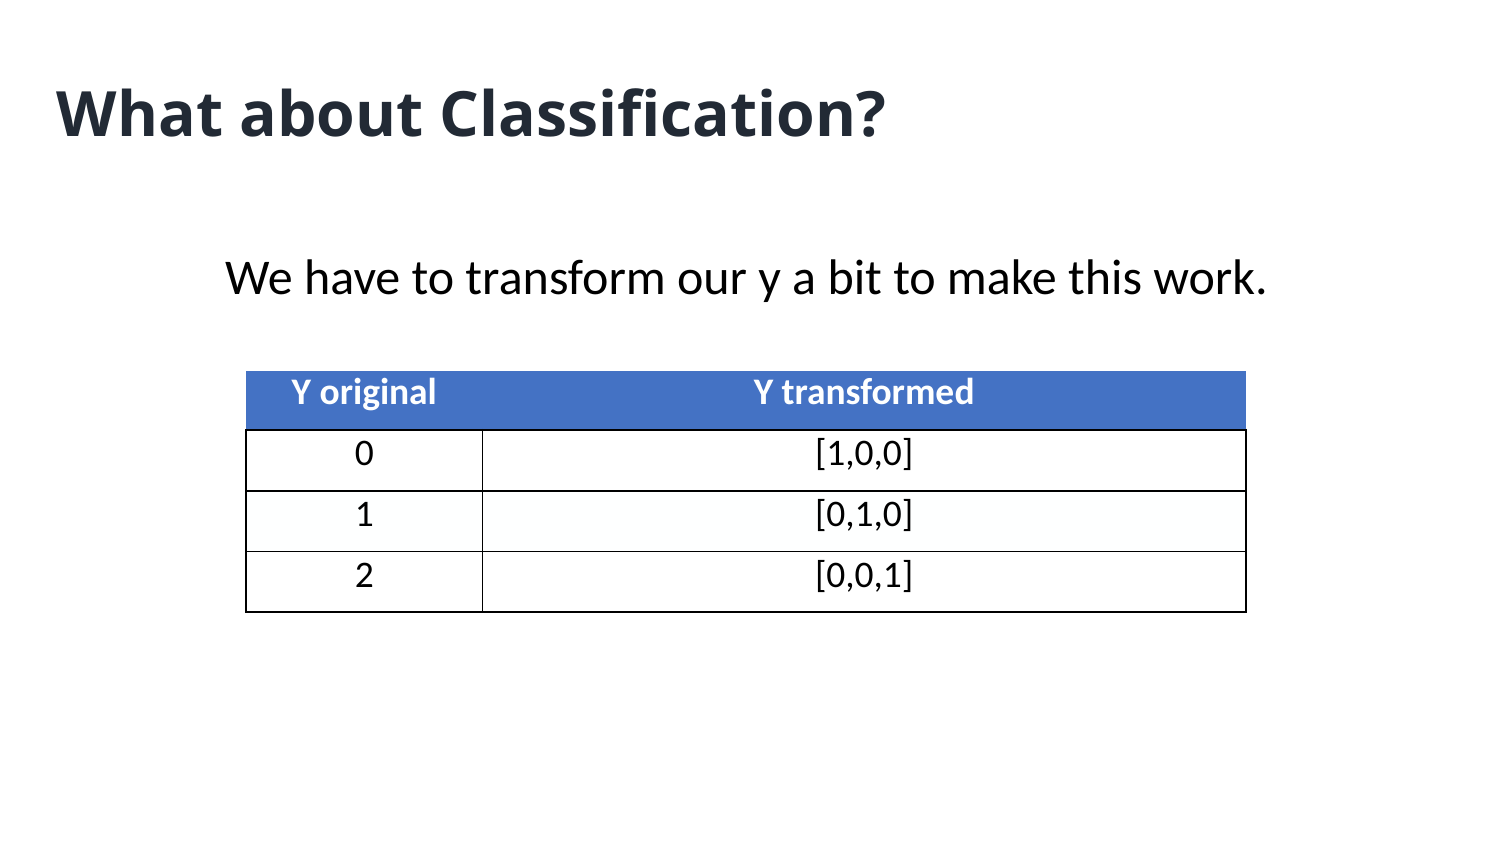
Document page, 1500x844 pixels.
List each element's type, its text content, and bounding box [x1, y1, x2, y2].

table_cell 2 [247, 552, 482, 611]
table_cell [0,1,0] [483, 492, 1245, 551]
text_box What about Classification? [42, 66, 1317, 180]
table_header Y transformed [483, 371, 1246, 429]
table_cell [1,0,0] [483, 431, 1245, 490]
table_cell 1 [247, 492, 482, 551]
text_box We have to transform our y a bit to make this work. [217, 236, 1353, 312]
table_cell 0 [247, 431, 482, 490]
table_cell [0,0,1] [483, 552, 1245, 611]
table_header Y original [246, 371, 483, 429]
